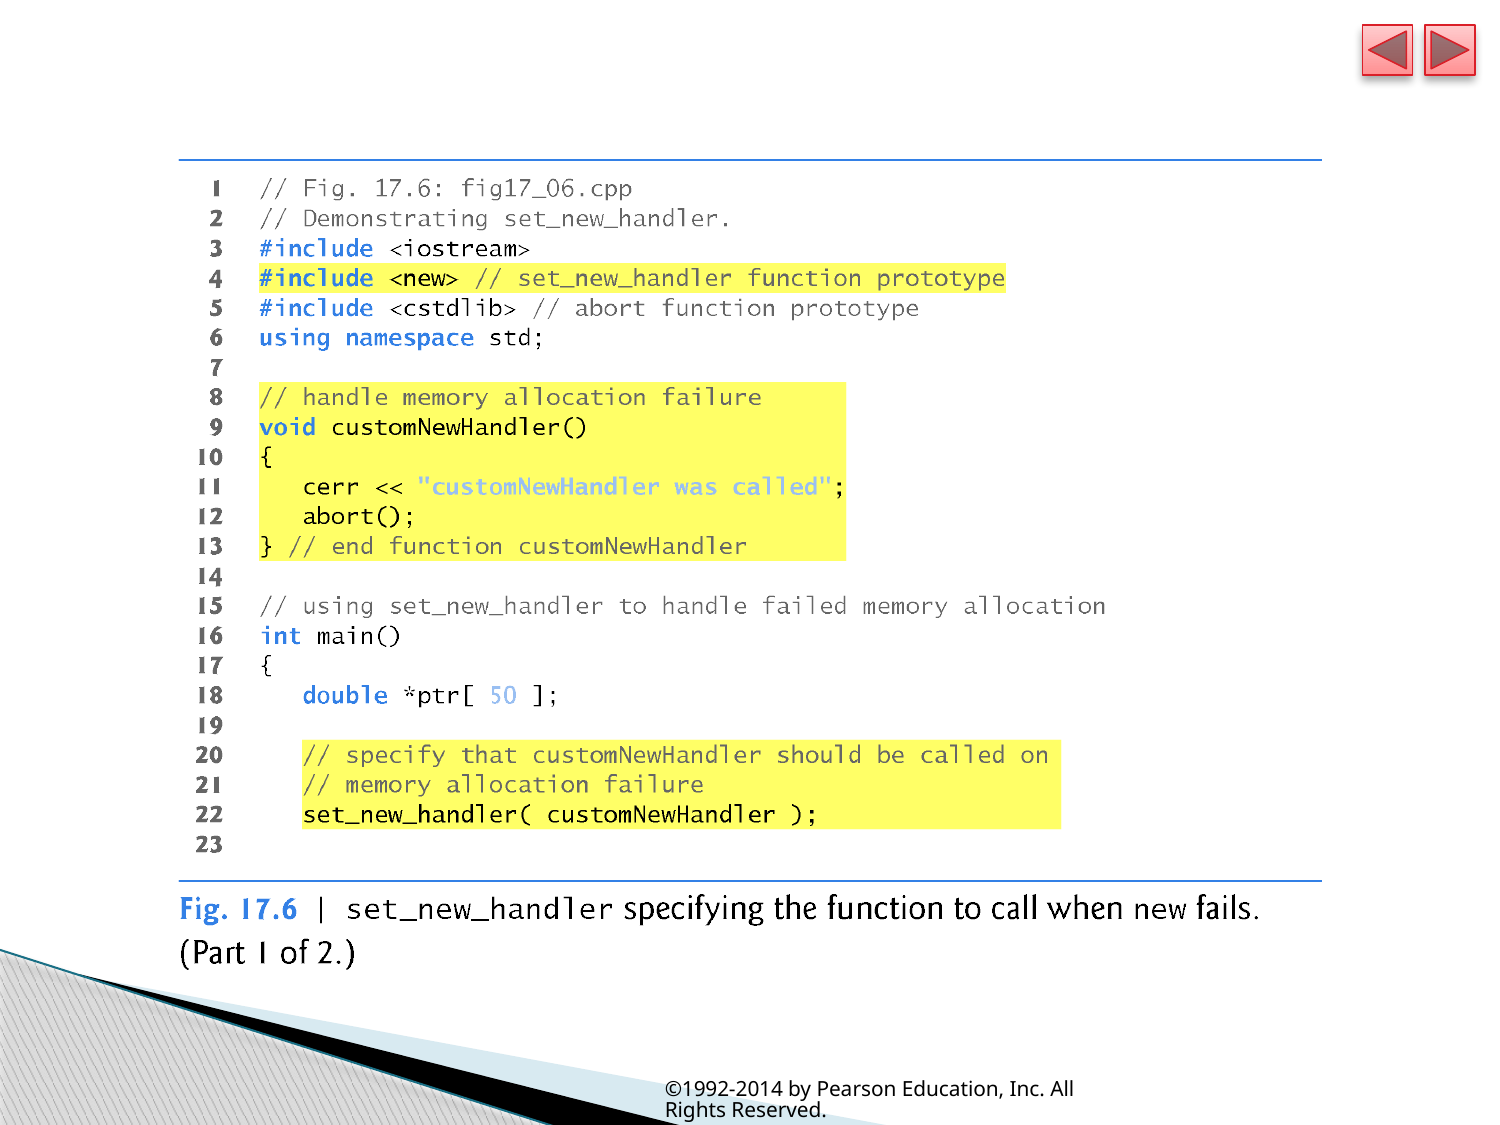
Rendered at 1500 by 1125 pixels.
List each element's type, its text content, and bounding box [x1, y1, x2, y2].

picture [0, 106, 1500, 1018]
footer ©1992-2014 by Pearson Education, Inc. All Rights Reserved. [650, 1051, 1105, 1112]
